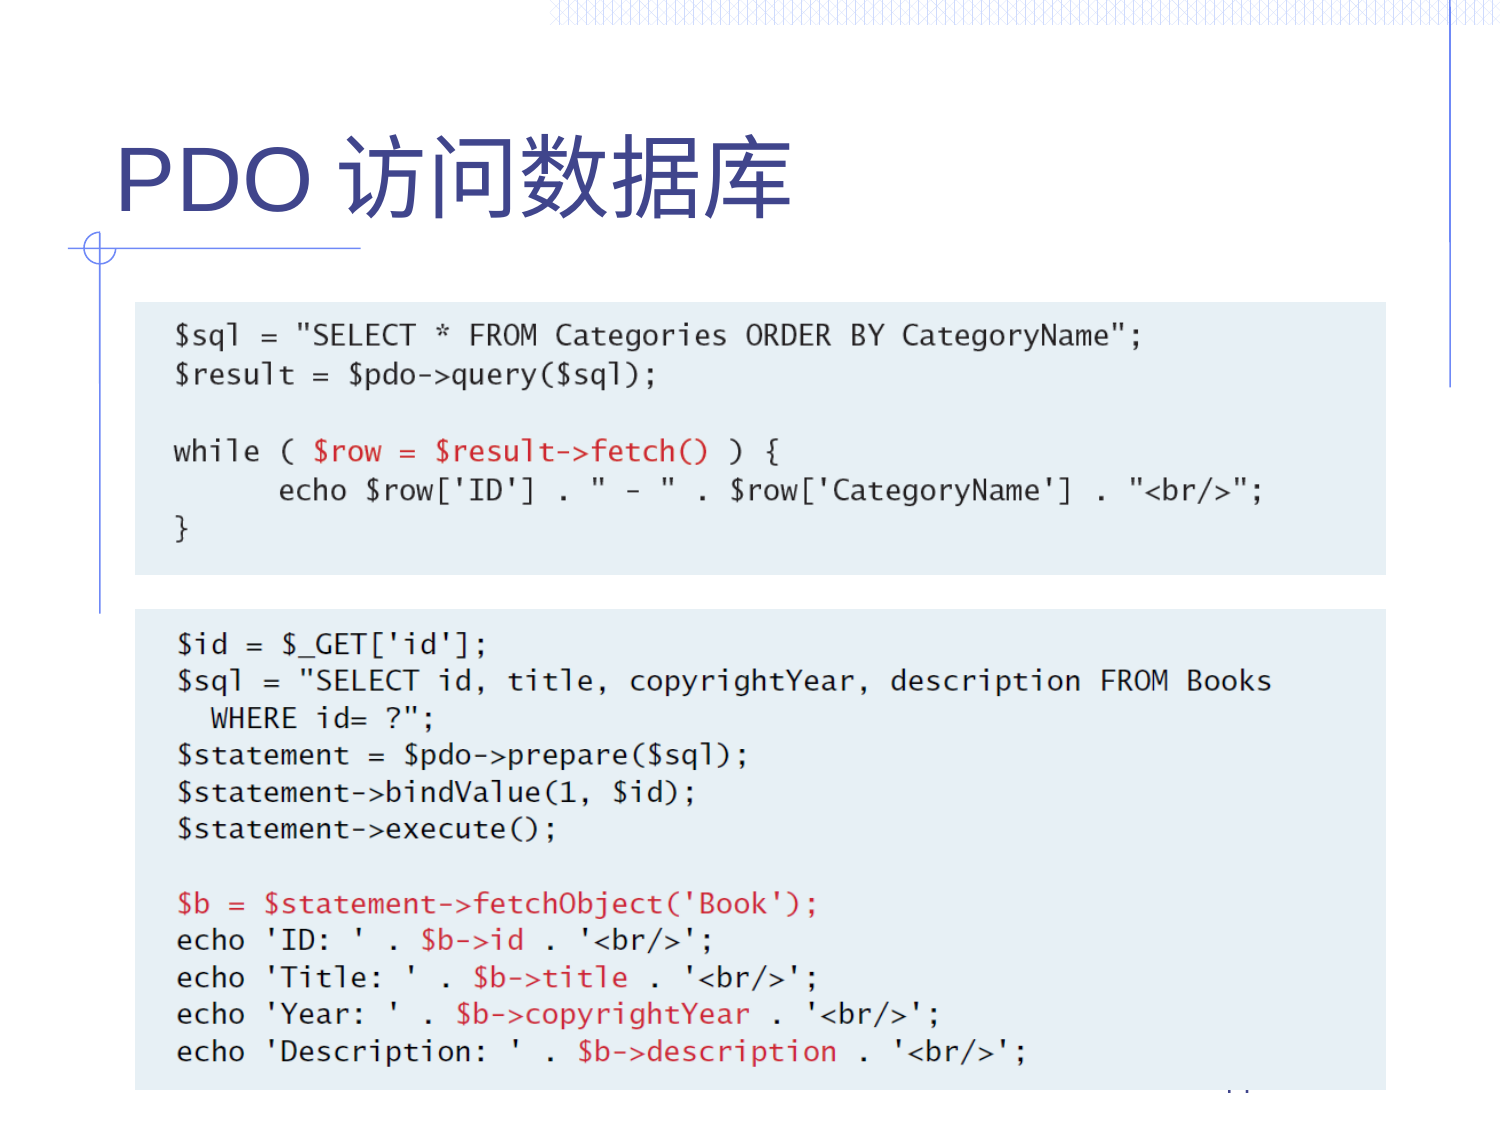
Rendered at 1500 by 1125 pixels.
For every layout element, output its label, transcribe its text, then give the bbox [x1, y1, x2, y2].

picture [135, 609, 1386, 1090]
picture [135, 302, 1386, 575]
title PDO访问数据库 [99, 50, 1375, 238]
